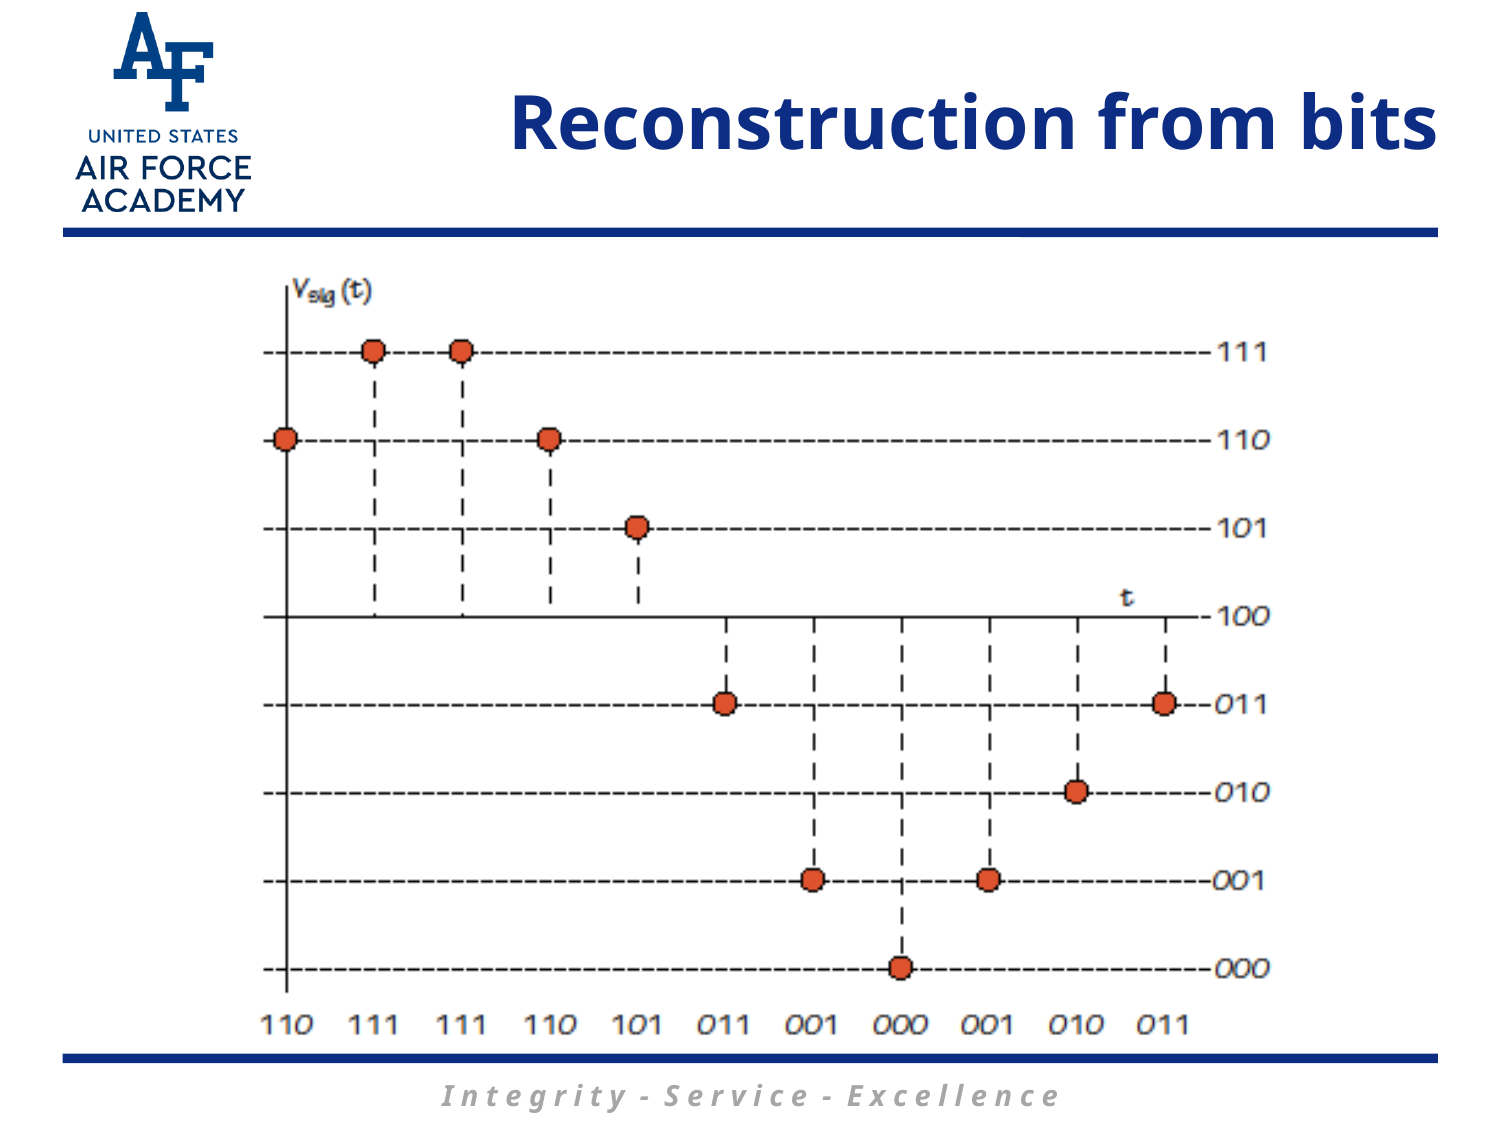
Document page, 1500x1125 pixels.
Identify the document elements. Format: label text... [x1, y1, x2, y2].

picture [75, 12, 251, 212]
title Reconstruction from bits [299, 29, 1456, 211]
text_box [256, 274, 1276, 1040]
